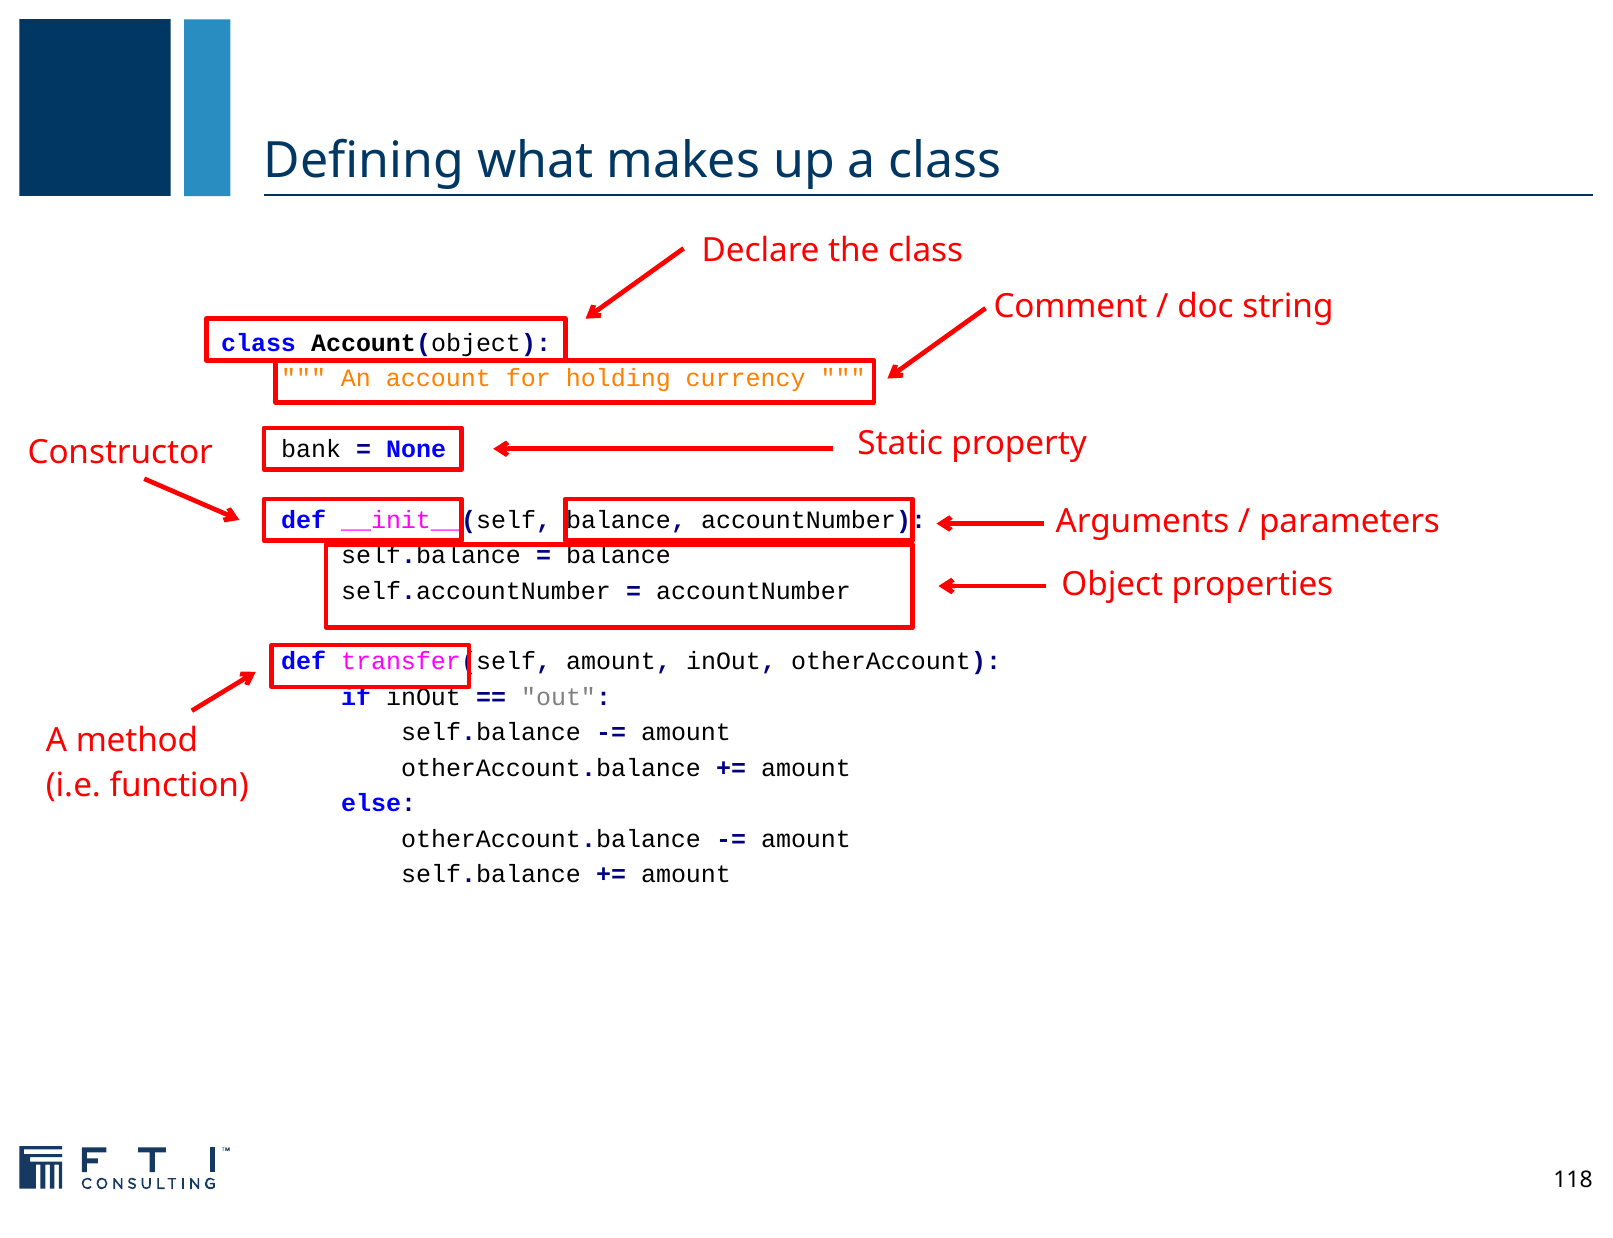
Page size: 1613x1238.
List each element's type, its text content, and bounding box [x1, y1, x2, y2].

text_box A method (i.e. function) [31, 710, 265, 811]
text_box class Account(object): """ An account for holding currency """ bank = None def __init__(self, balance, accountNumber): self.balance = balance self.accountNumber = accountNumber def transfer(self, amount, inOut, otherAccount): if inOut == "out": self.balance -= amount otherAccount.balance += amount else: otherAccount.balance -= amount self.balance += amount [206, 318, 1407, 895]
text_box [204, 317, 567, 363]
text_box Static property [842, 414, 1103, 469]
title Defining what makes up a class [264, 19, 1593, 196]
text_box Arguments / parameters [1040, 492, 1456, 547]
text_box [563, 497, 914, 542]
text_box [262, 497, 463, 543]
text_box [143, 478, 240, 521]
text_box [191, 671, 256, 711]
text_box [262, 426, 463, 472]
text_box [273, 358, 876, 404]
text_box Constructor [12, 423, 228, 478]
text_box Declare the class [686, 220, 979, 276]
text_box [585, 248, 684, 319]
slide_number 118 [1530, 1161, 1594, 1202]
text_box Comment / doc string [978, 277, 1349, 332]
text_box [887, 308, 986, 379]
text_box [270, 643, 471, 689]
text_box [324, 542, 914, 630]
text_box Object properties [1046, 554, 1349, 610]
